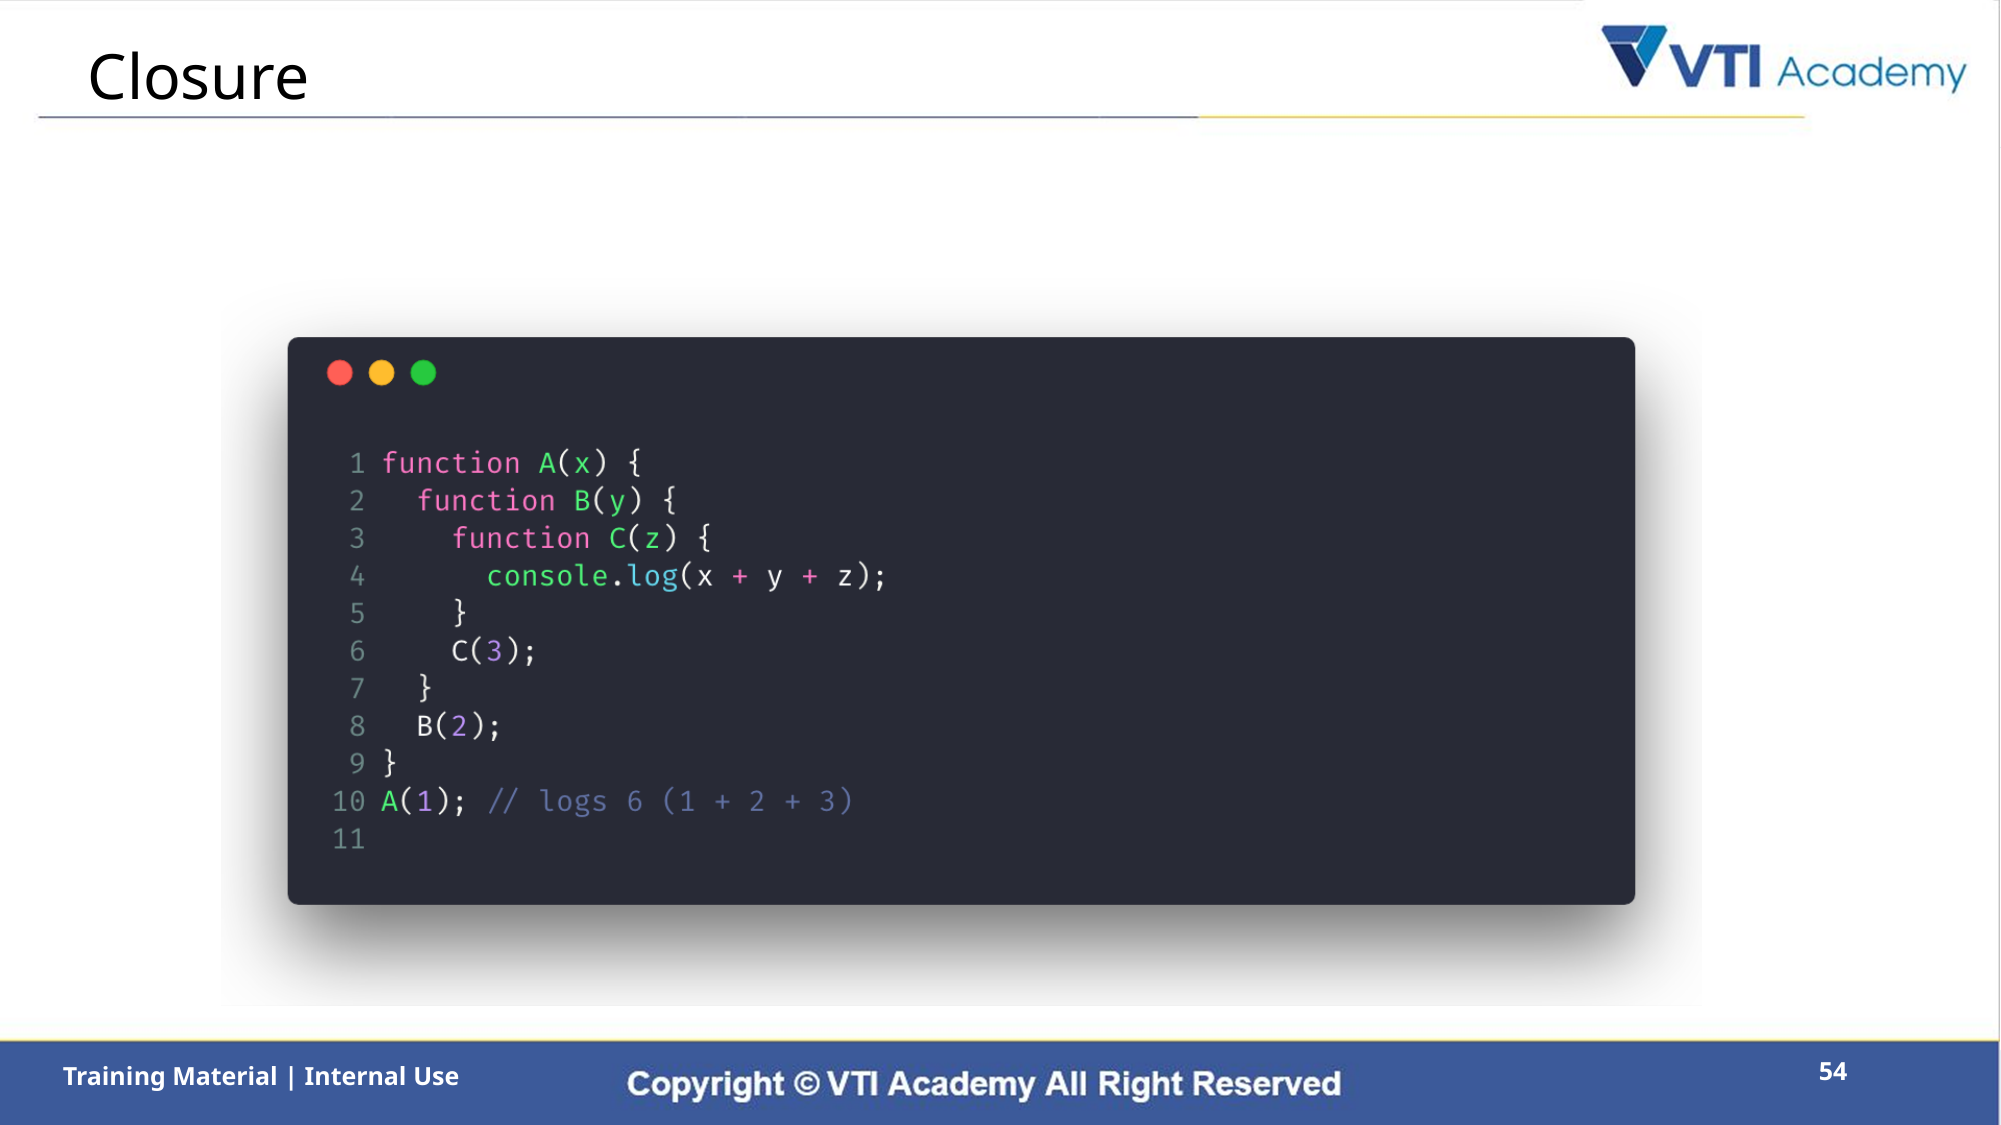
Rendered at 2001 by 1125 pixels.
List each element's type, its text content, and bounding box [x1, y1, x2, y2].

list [221, 236, 1702, 1006]
picture [0, 0, 2001, 1125]
footer Training Material | Internal Use [0, 1045, 523, 1106]
title Closure [72, 22, 1413, 121]
slide_number 54 [1412, 1042, 1863, 1103]
